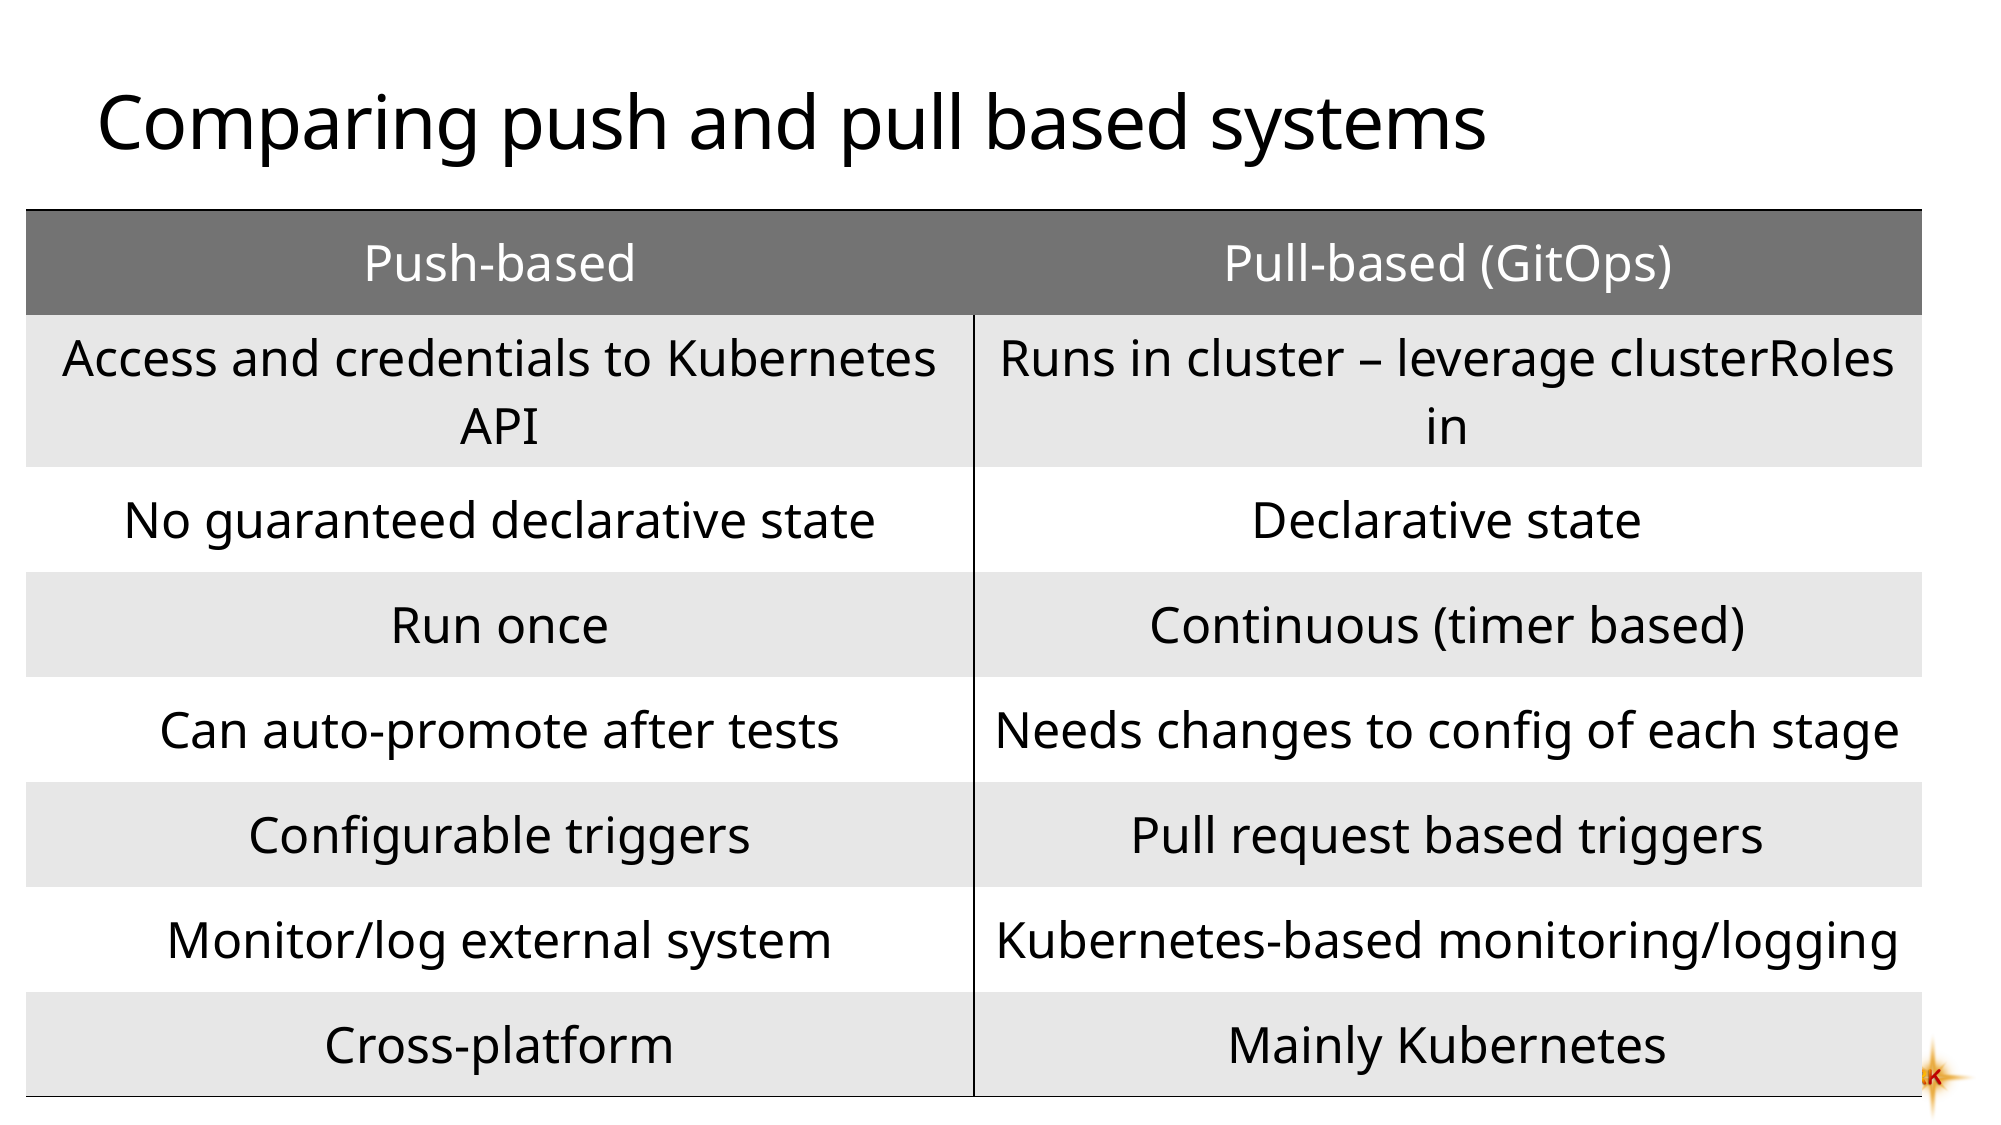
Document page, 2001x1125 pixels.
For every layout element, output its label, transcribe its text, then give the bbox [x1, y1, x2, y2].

table_cell Kubernetes-based monitoring/logging [975, 887, 1922, 992]
picture [1838, 1028, 1976, 1125]
table_cell Needs changes to config of each stage [975, 677, 1922, 782]
table_cell Monitor/log external system [26, 887, 973, 992]
table_cell Run once [26, 572, 973, 677]
title Comparing push and pull based systems [96, 75, 1905, 166]
table_cell Access and credentials to Kubernetes API [26, 315, 973, 467]
table_cell Runs in cluster – leverage clusterRoles in [975, 315, 1922, 467]
table_cell Declarative state [975, 467, 1922, 572]
table_cell Can auto-promote after tests [26, 677, 973, 782]
table_cell Cross-platform [26, 992, 973, 1096]
table_header Pull-based (GitOps) [974, 211, 1922, 315]
table_cell Pull request based triggers [975, 782, 1922, 887]
table_cell Mainly Kubernetes [975, 992, 1922, 1096]
table_cell Continuous (timer based) [975, 572, 1922, 677]
table_header Push-based [26, 211, 974, 315]
table_cell Configurable triggers [26, 782, 973, 887]
table_cell No guaranteed declarative state [26, 467, 973, 572]
